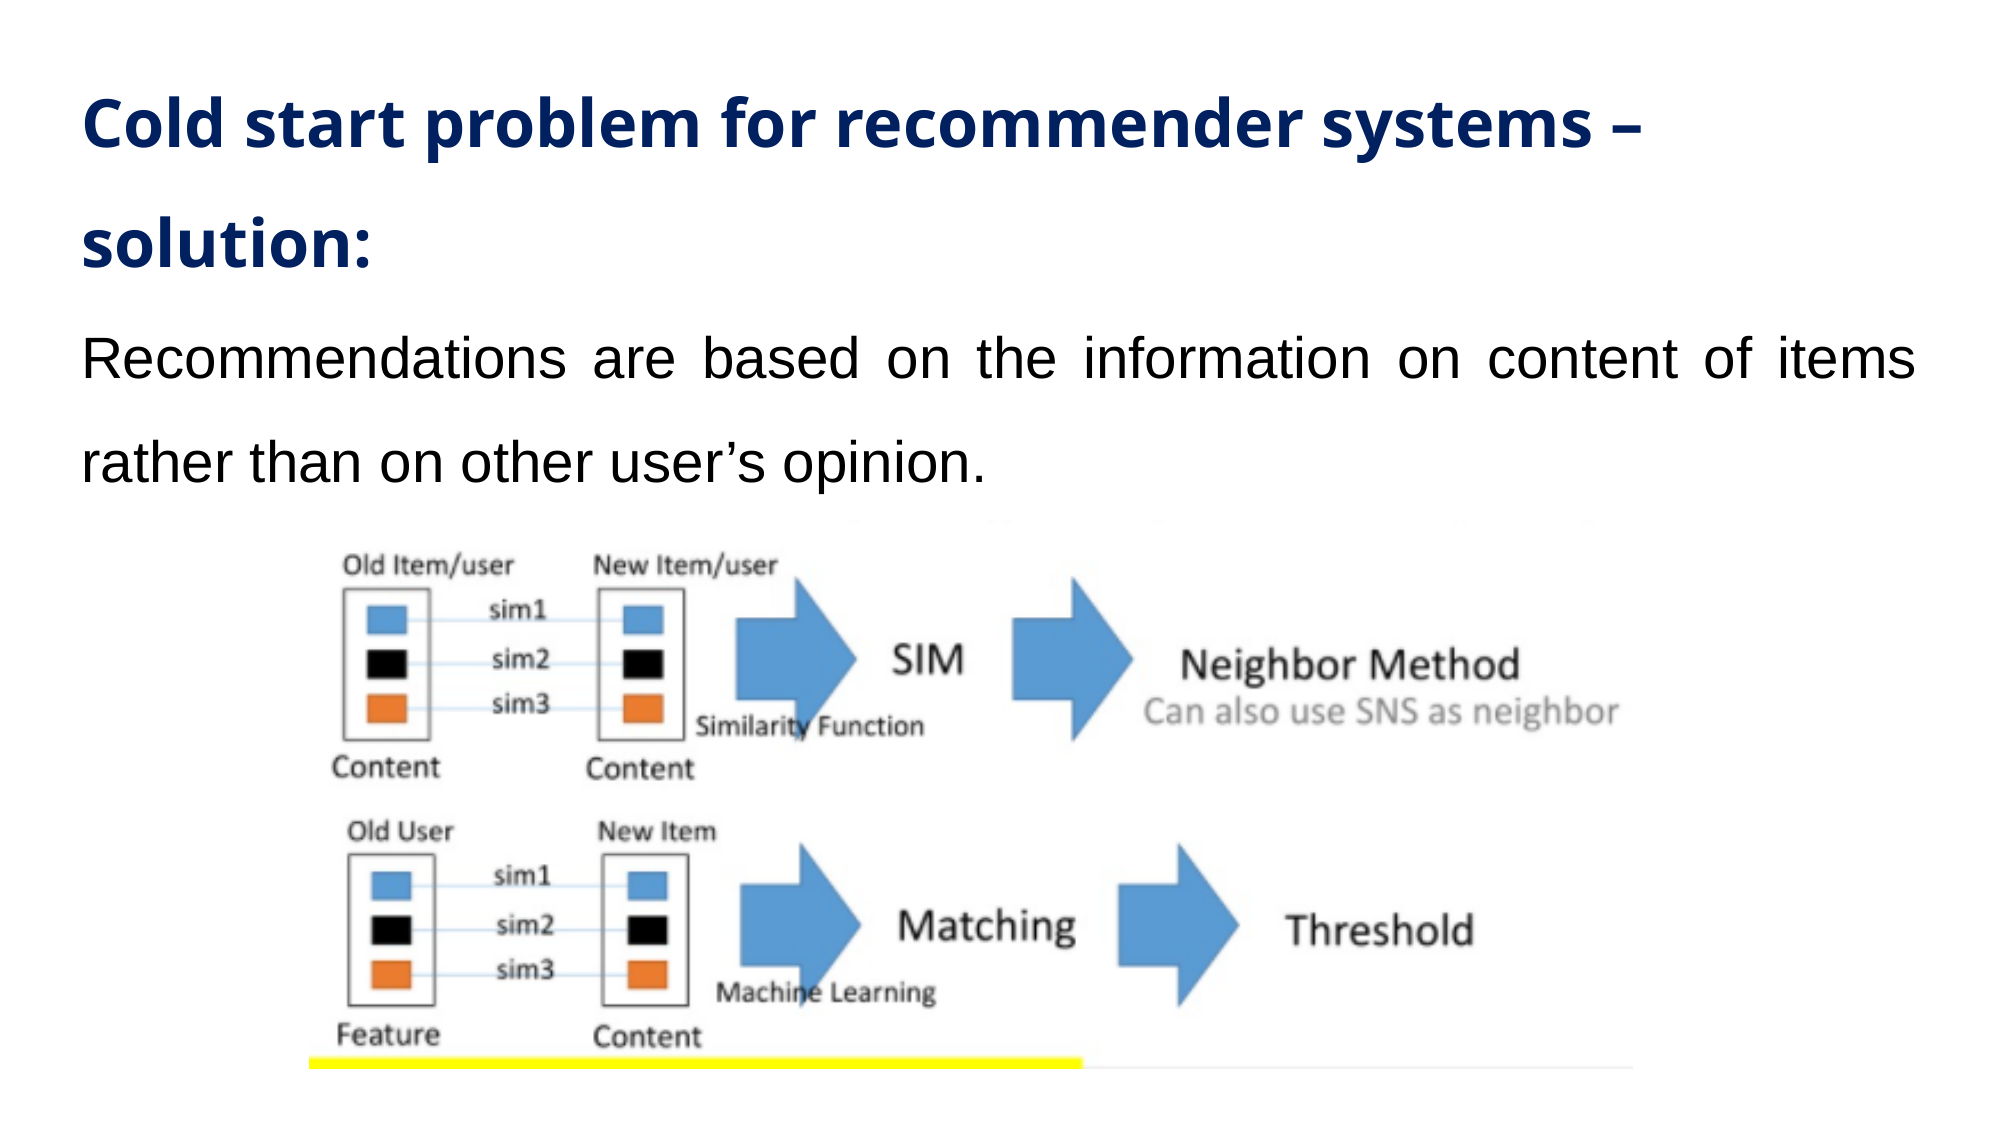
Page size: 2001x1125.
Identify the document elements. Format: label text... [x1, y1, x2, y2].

text_box Recommendations are based on the information on content of items rather than on other user’s opinion. [66, 277, 1935, 503]
text_box Cold start problem for recommender systems – solution: [66, 33, 1789, 289]
picture [309, 520, 1633, 1069]
